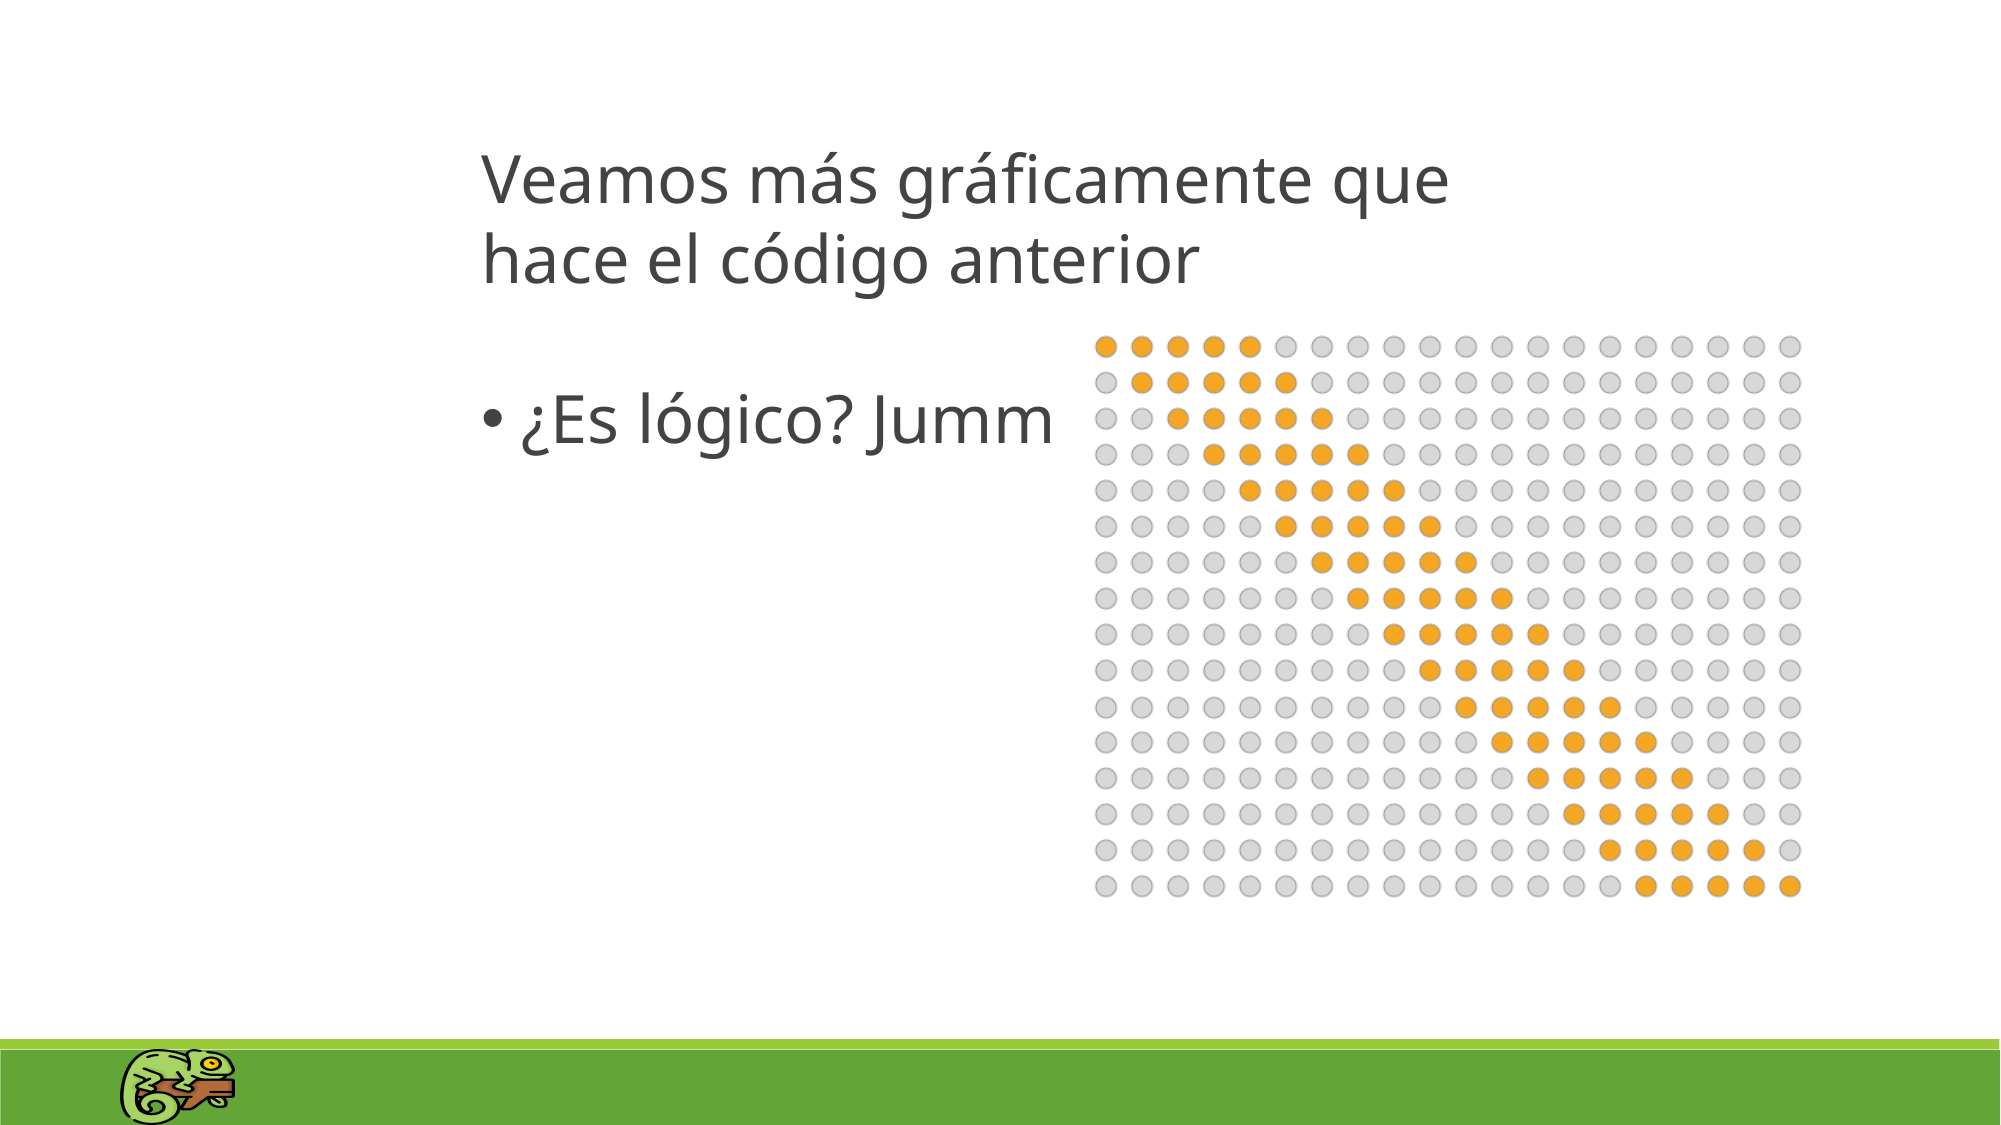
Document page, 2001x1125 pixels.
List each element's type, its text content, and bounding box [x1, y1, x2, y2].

picture [1090, 325, 1810, 906]
text_box Veamos más gráficamente que hace el código anterior ¿Es lógico? Jumm [466, 129, 1534, 465]
picture [120, 1049, 235, 1125]
